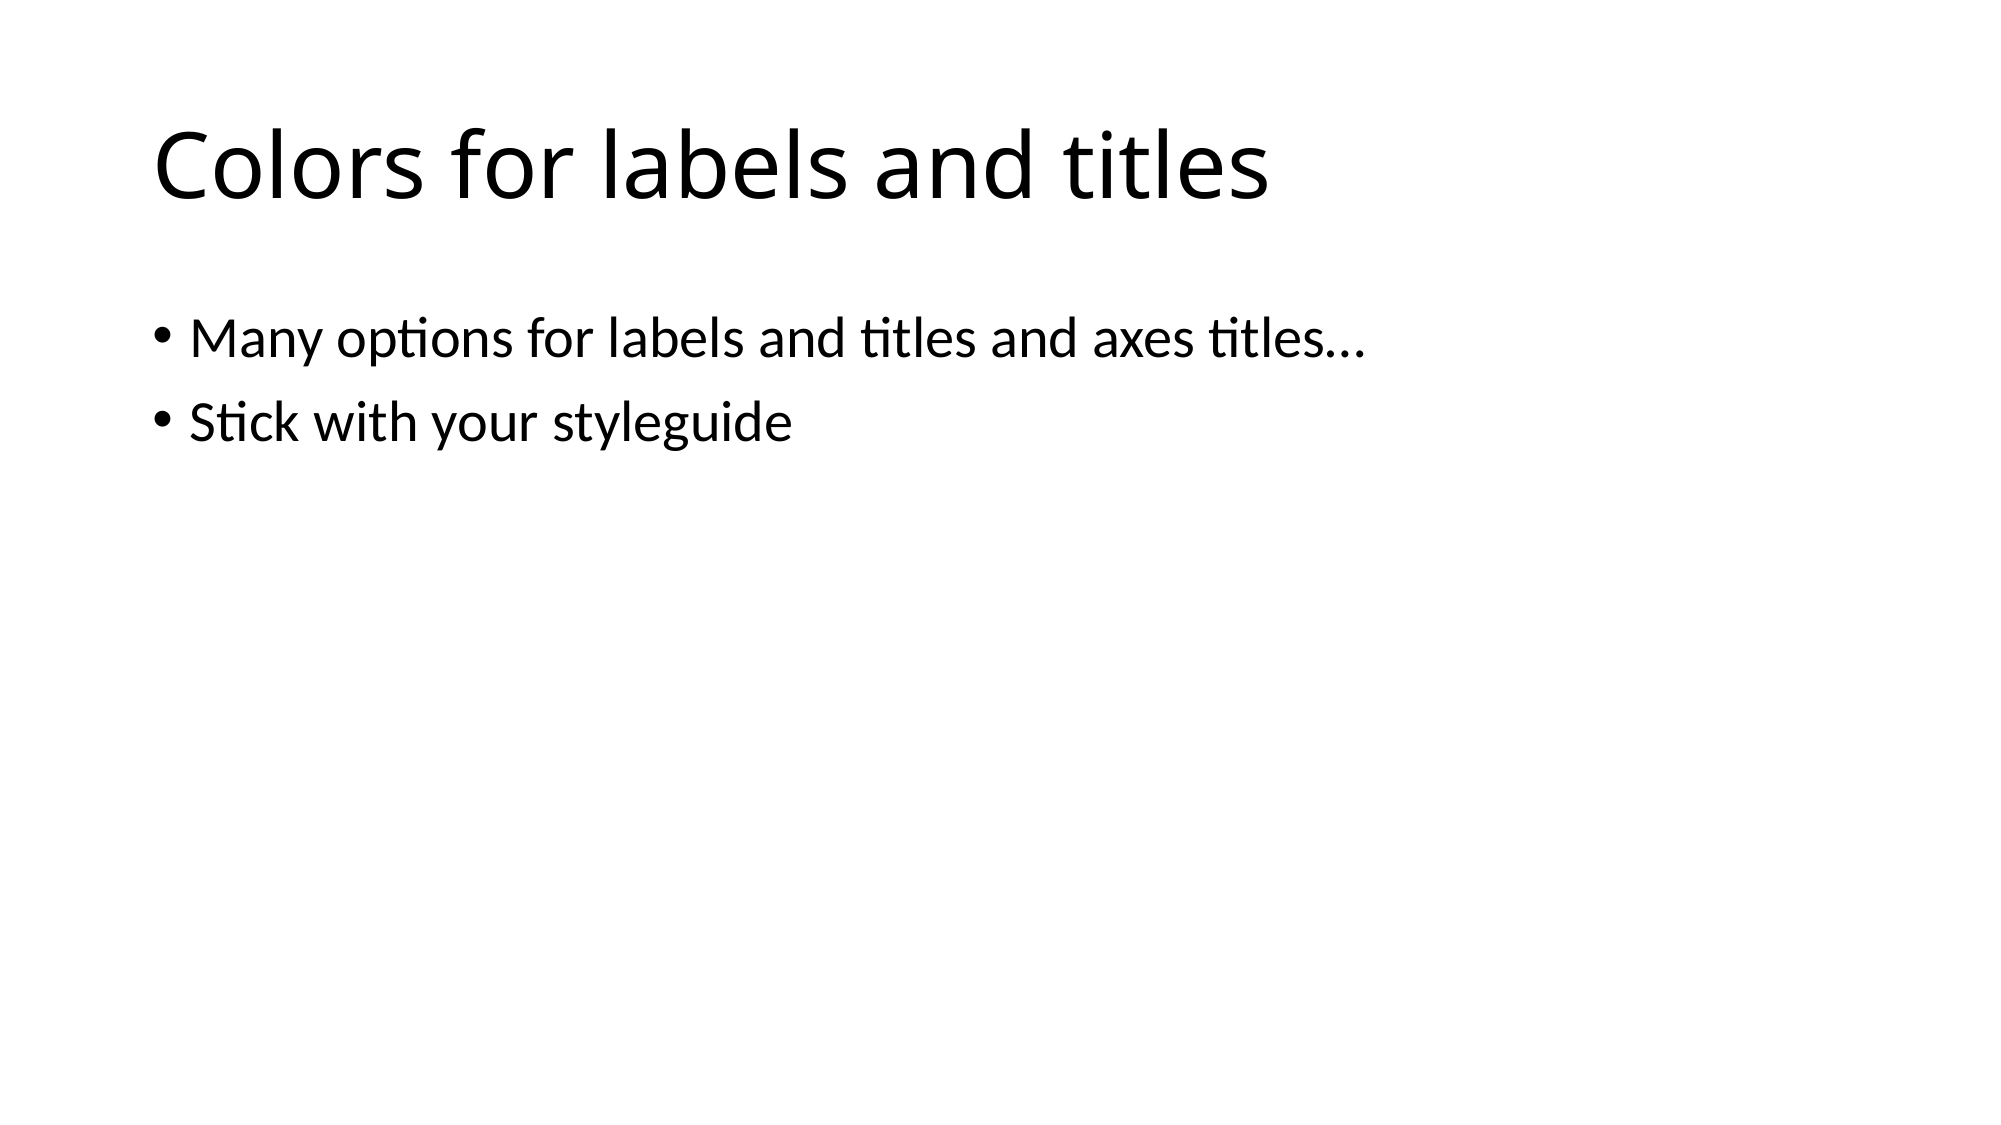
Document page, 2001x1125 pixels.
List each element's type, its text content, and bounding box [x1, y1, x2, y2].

title Colors for labels and titles [137, 59, 1863, 278]
list Many options for labels and titles and axes titles… Stick with your styleguide [137, 299, 1863, 1014]
